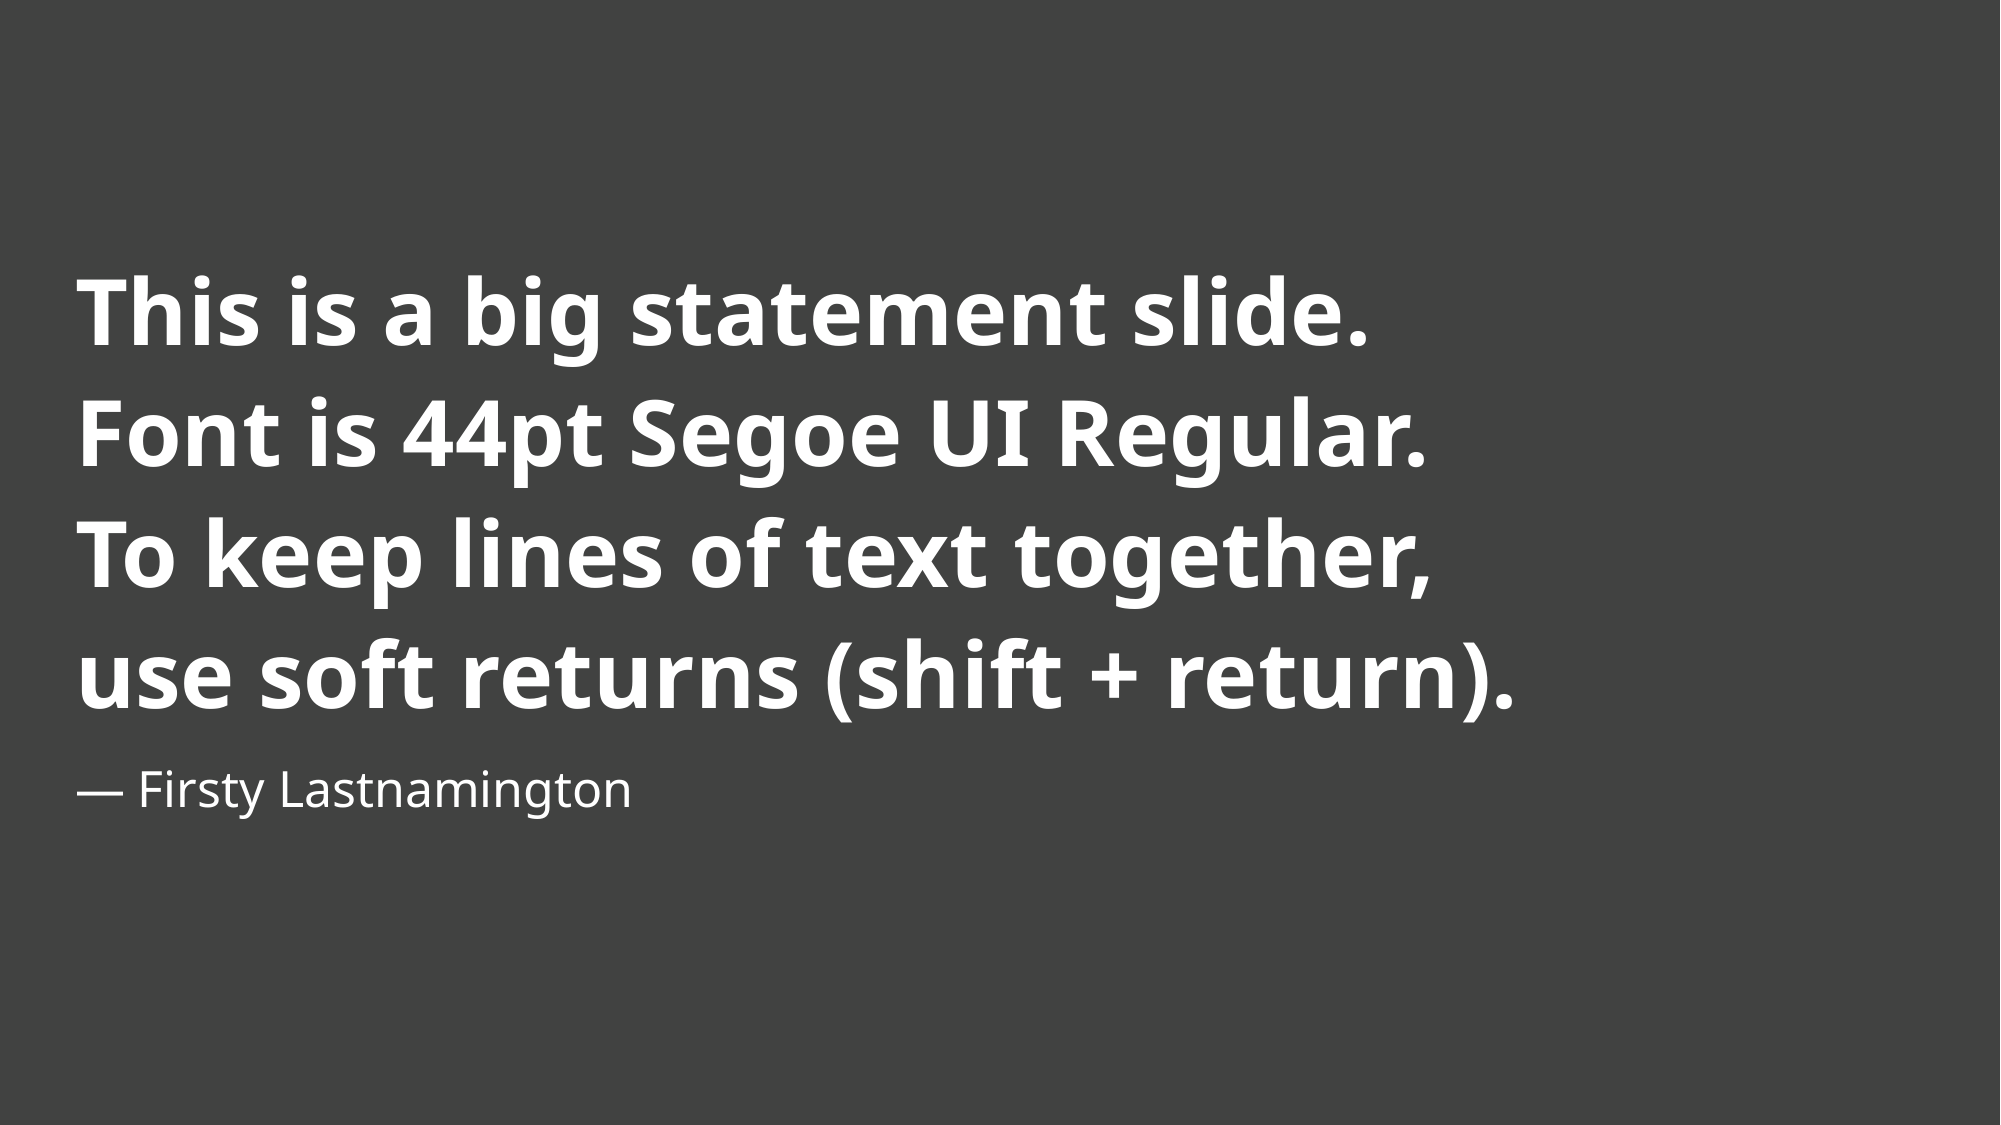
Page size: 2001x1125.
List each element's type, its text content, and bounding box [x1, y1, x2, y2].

list This is a big statement slide. Font is 44pt Segoe UI Regular. To keep lines of text together, use soft returns (shift + return). — Firsty Lastnamington [75, 75, 1925, 1000]
